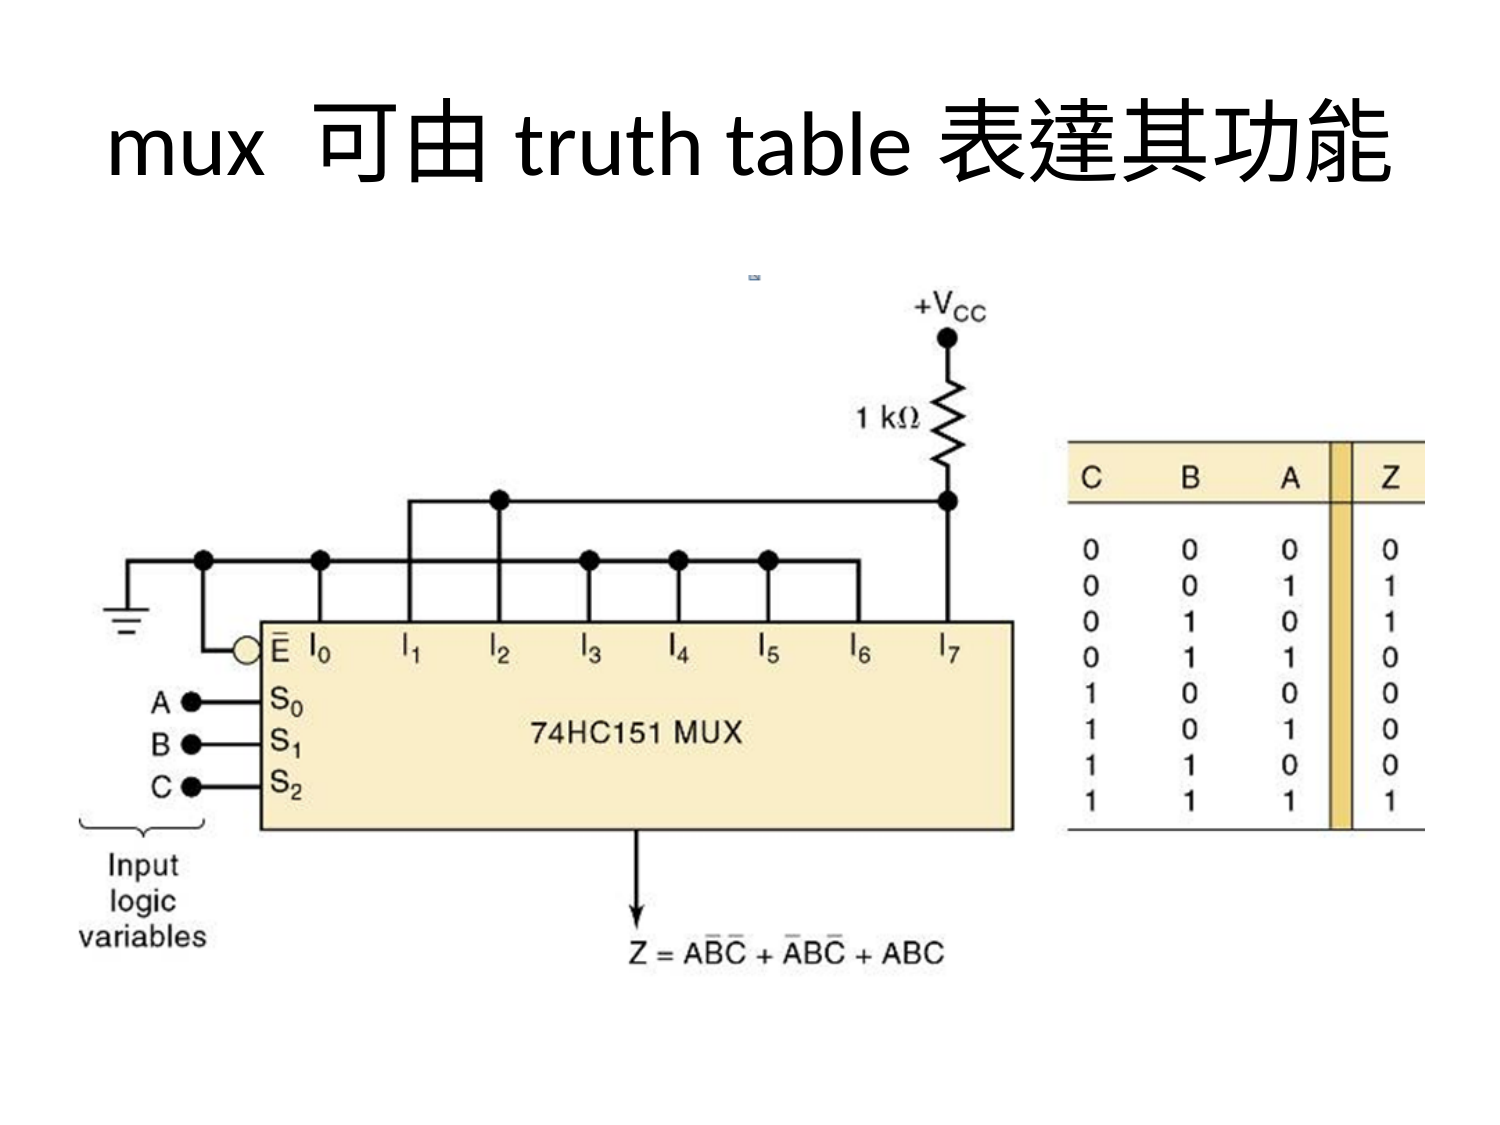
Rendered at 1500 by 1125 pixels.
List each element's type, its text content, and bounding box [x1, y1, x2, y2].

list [74, 275, 1426, 993]
title mux 可由truth table表達其功能 [75, 45, 1425, 233]
